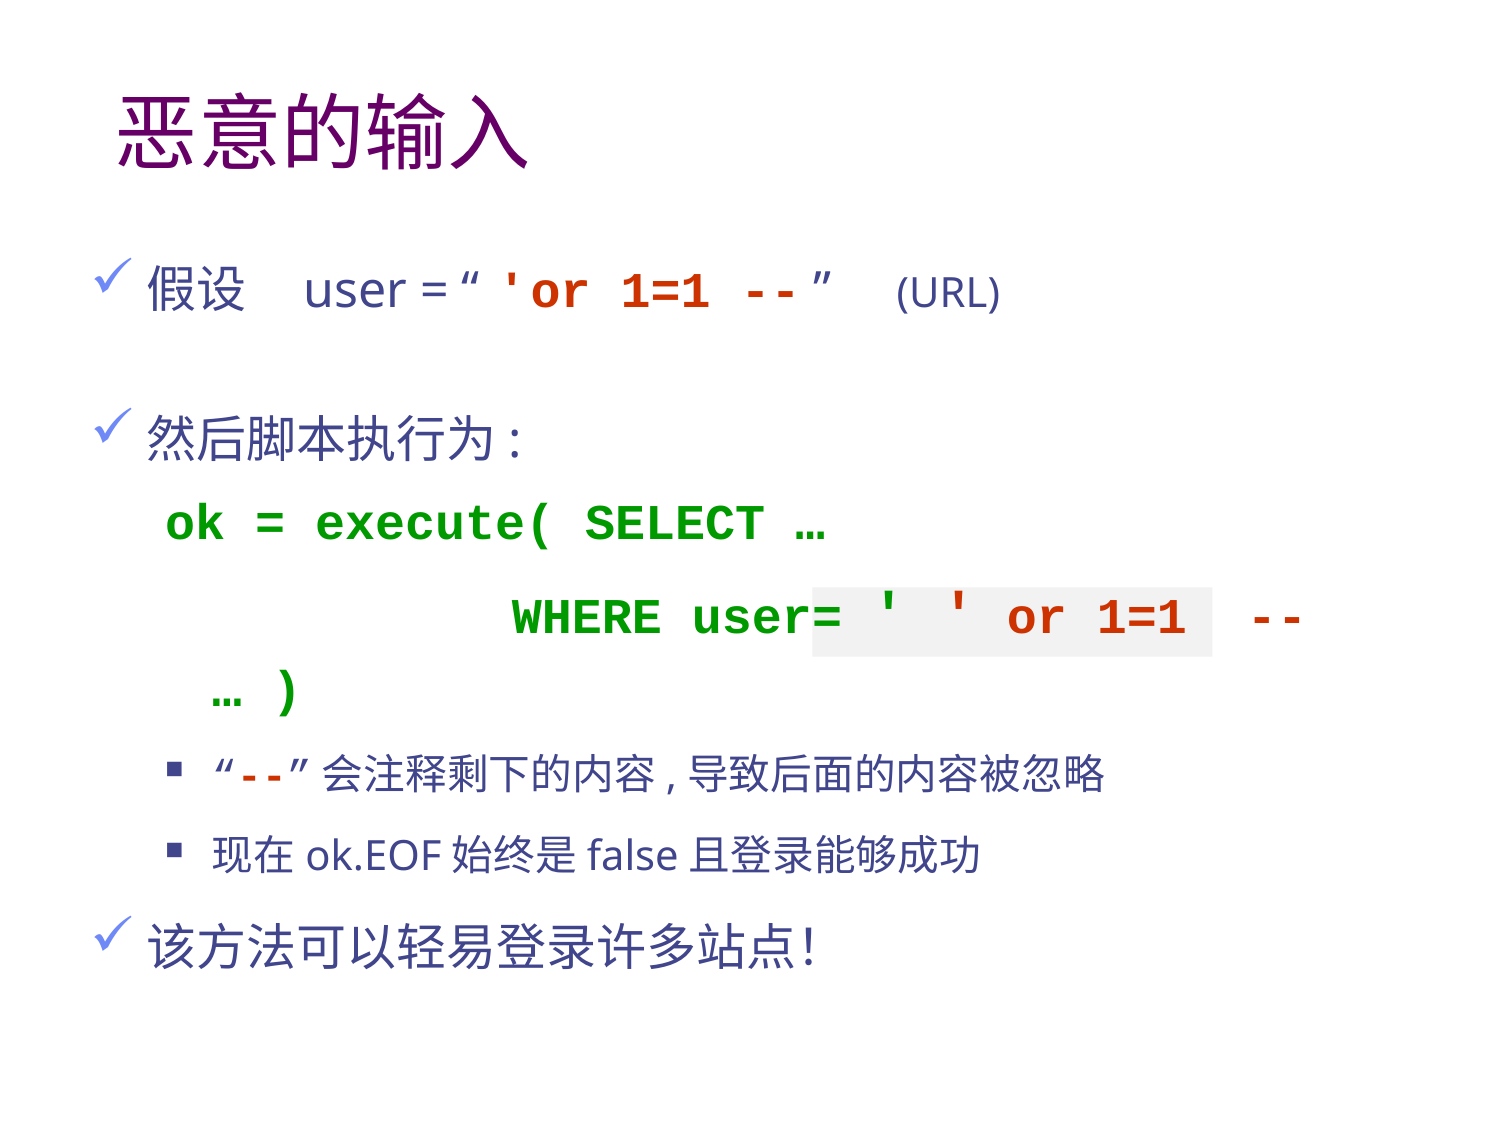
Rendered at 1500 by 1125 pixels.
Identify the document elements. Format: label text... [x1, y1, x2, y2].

list 假设 user = “ ' or 1=1 -- ” (URL) 然后脚本执行为: ok = execute( SELECT … WHERE user= ' ' or 1=1 -- … ) “--”会注释剩下的内容,导致后面的内容被忽略 现在ok.EOF始终是false且登录能够成功 该方法可以轻易登录许多站点！ [74, 237, 1438, 1101]
title 恶意的输入 [99, 49, 1376, 188]
